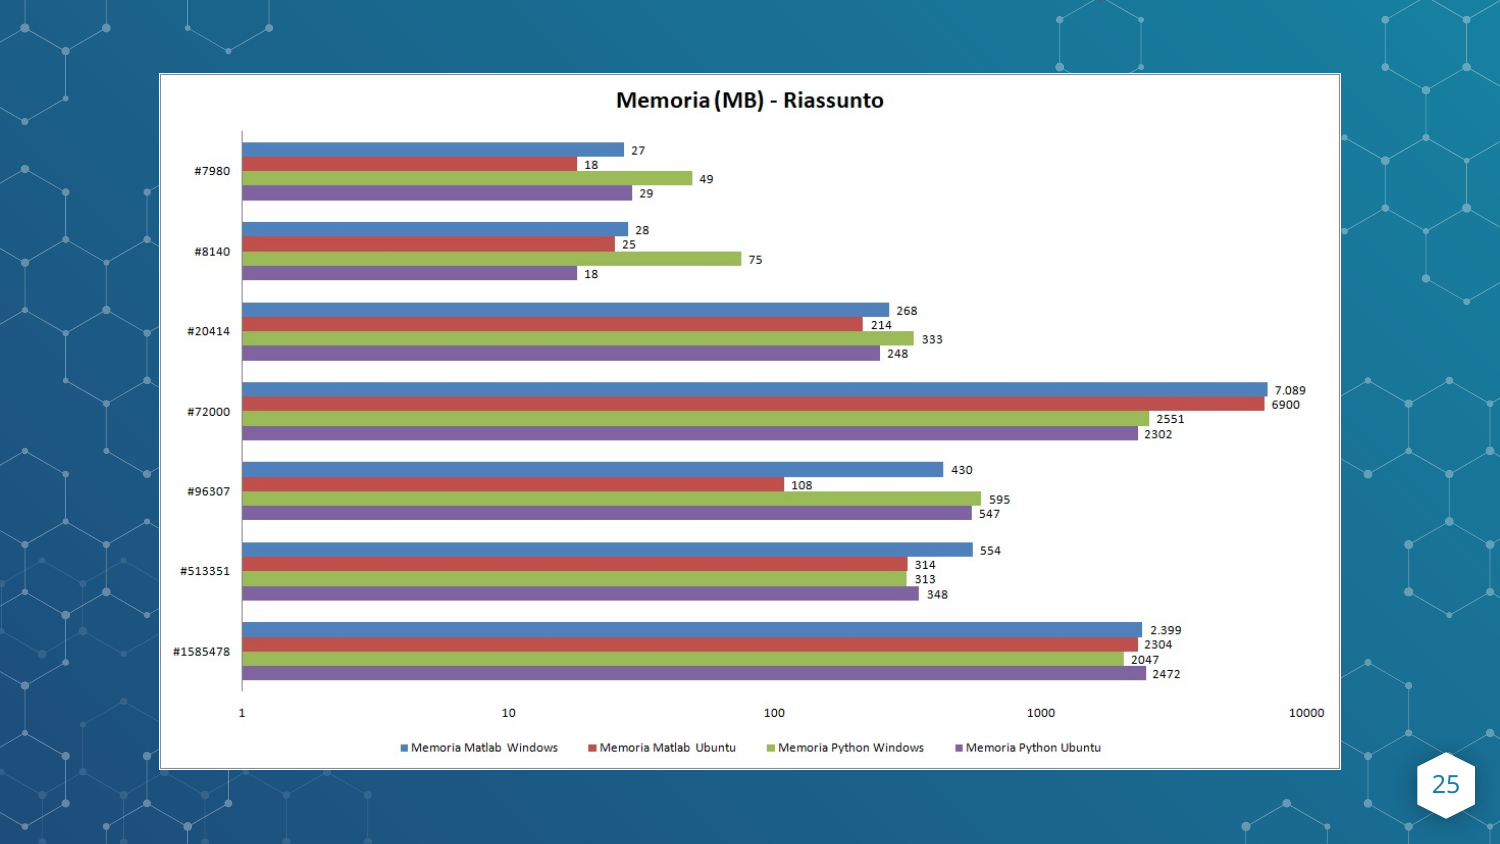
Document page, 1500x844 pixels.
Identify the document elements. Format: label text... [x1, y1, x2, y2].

picture [159, 73, 1341, 771]
slide_number 25 [1417, 752, 1475, 819]
